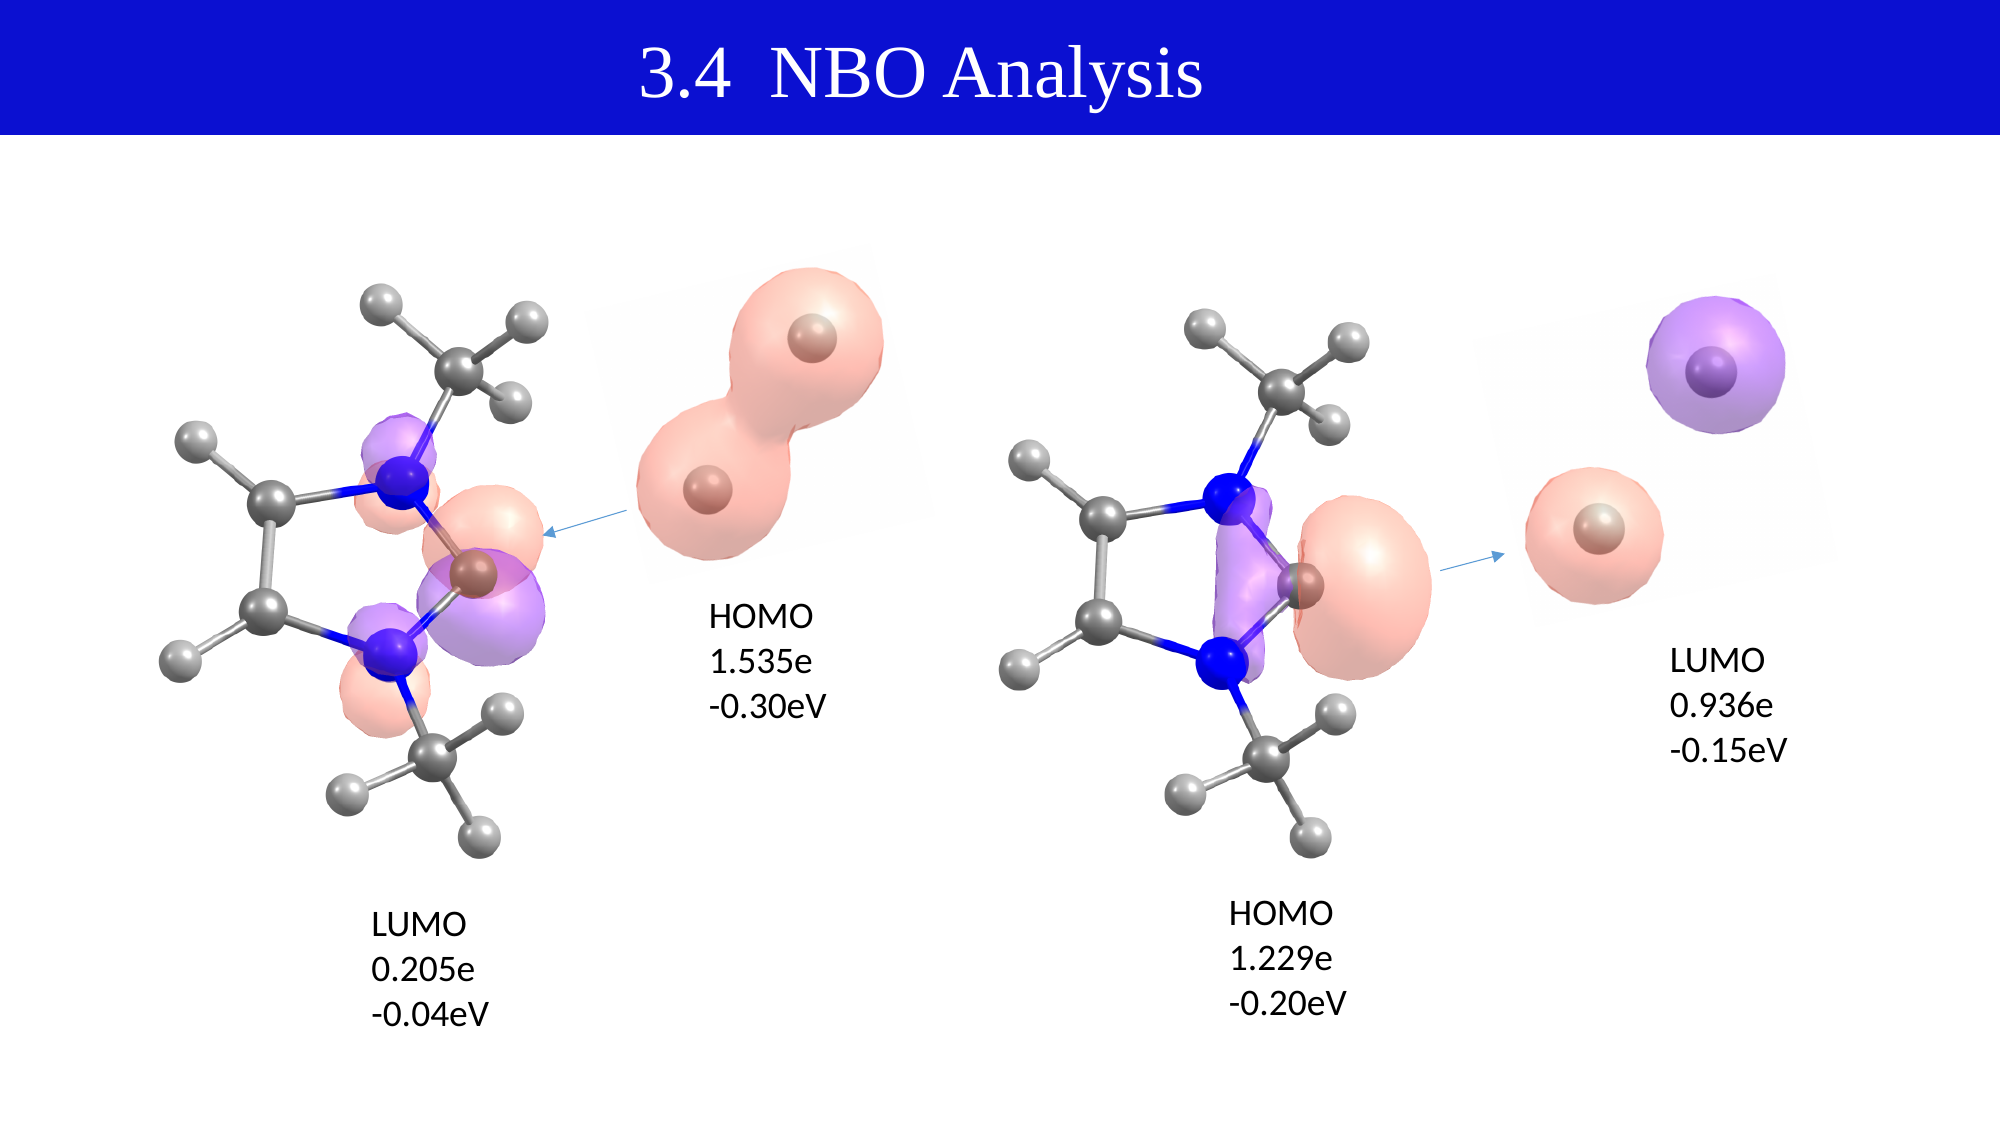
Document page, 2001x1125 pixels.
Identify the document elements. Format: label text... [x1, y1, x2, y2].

text_box HOMO 1.229e -0.20eV [1214, 880, 1372, 1031]
text_box HOMO 1.535e -0.30eV [693, 583, 852, 733]
picture [1473, 274, 1837, 626]
text_box 3.4 NBO Analysis [623, 14, 1258, 120]
text_box LUMO 0.936e -0.15eV [1655, 627, 1823, 778]
text_box [0, 0, 2000, 135]
picture [148, 273, 558, 868]
picture [988, 298, 1441, 868]
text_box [1440, 553, 1500, 571]
picture [585, 244, 934, 584]
text_box LUMO 0.205e -0.04eV [356, 891, 505, 1042]
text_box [542, 510, 627, 536]
